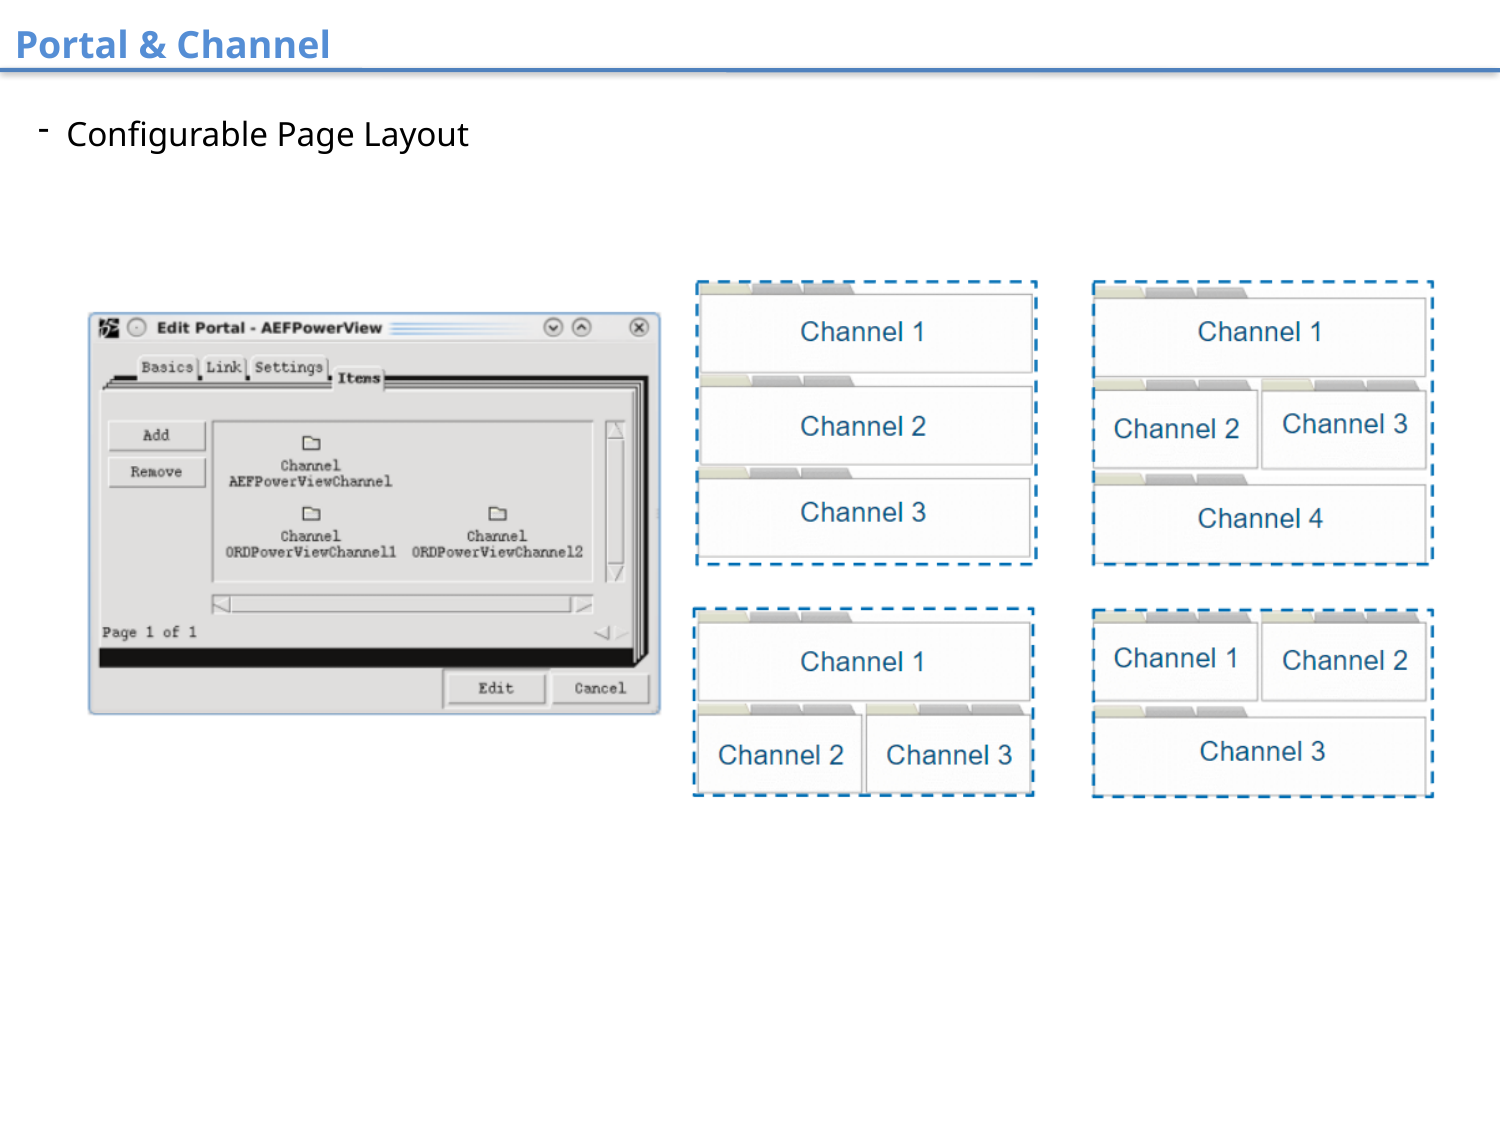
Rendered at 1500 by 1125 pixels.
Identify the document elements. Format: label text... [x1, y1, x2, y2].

picture [70, 269, 1489, 813]
text_box Portal & Channel [0, 13, 1090, 69]
text_box Configurable Page Layout [23, 105, 1477, 161]
